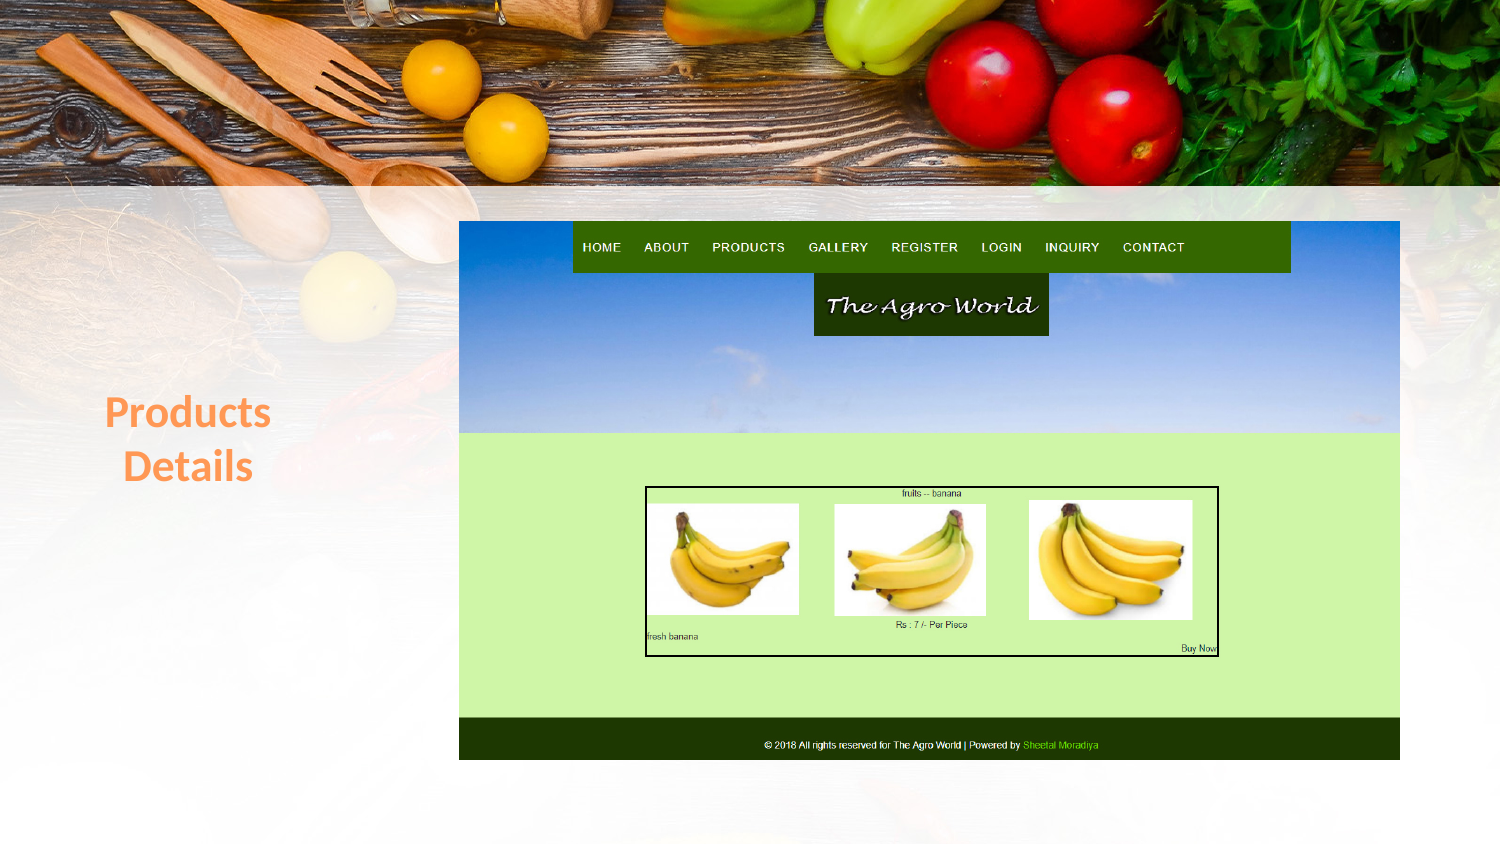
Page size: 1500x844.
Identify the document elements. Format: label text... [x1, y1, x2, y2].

title Products Details [0, 373, 402, 499]
picture [0, 0, 1500, 844]
